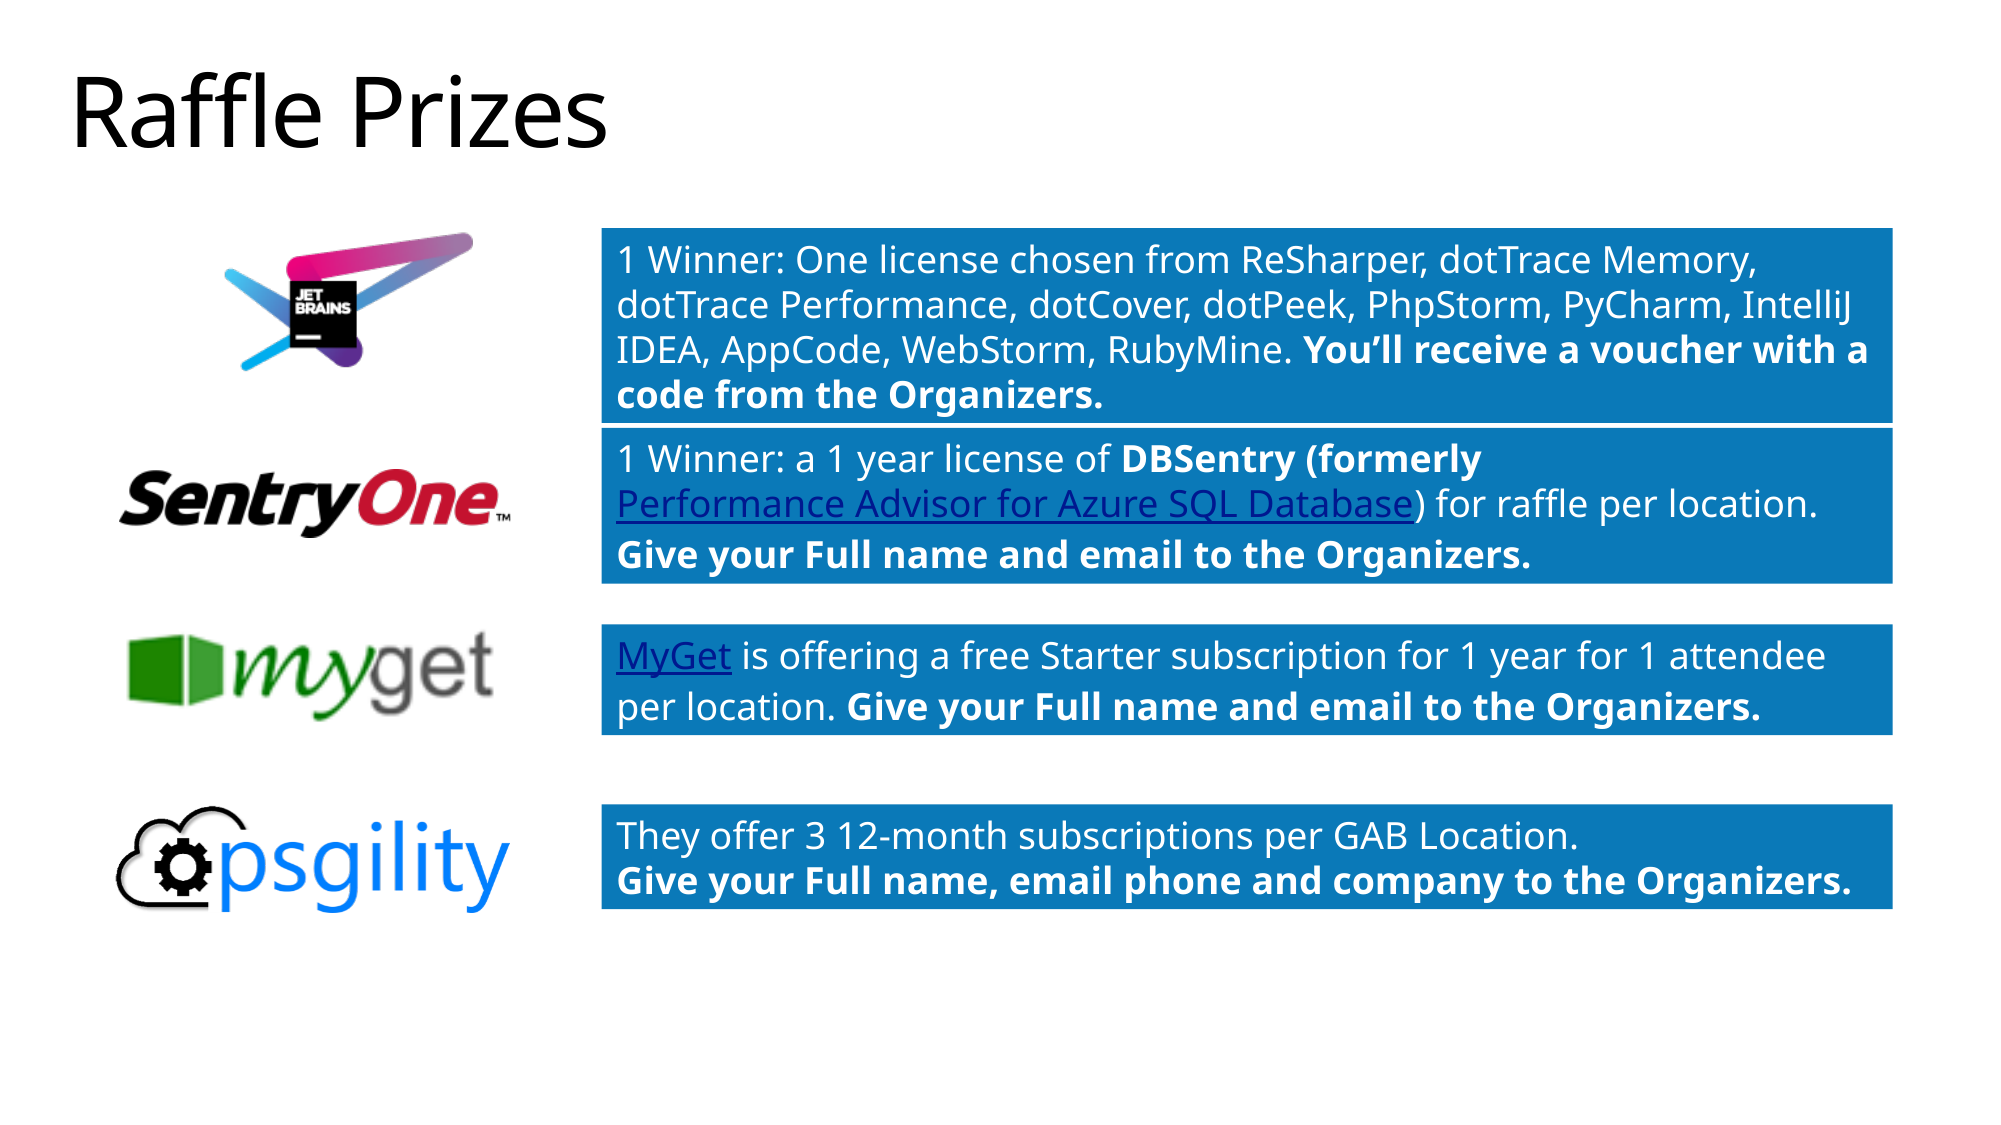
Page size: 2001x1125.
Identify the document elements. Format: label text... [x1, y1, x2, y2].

title Raffle Prizes [44, 47, 1957, 196]
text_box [107, 218, 1893, 914]
